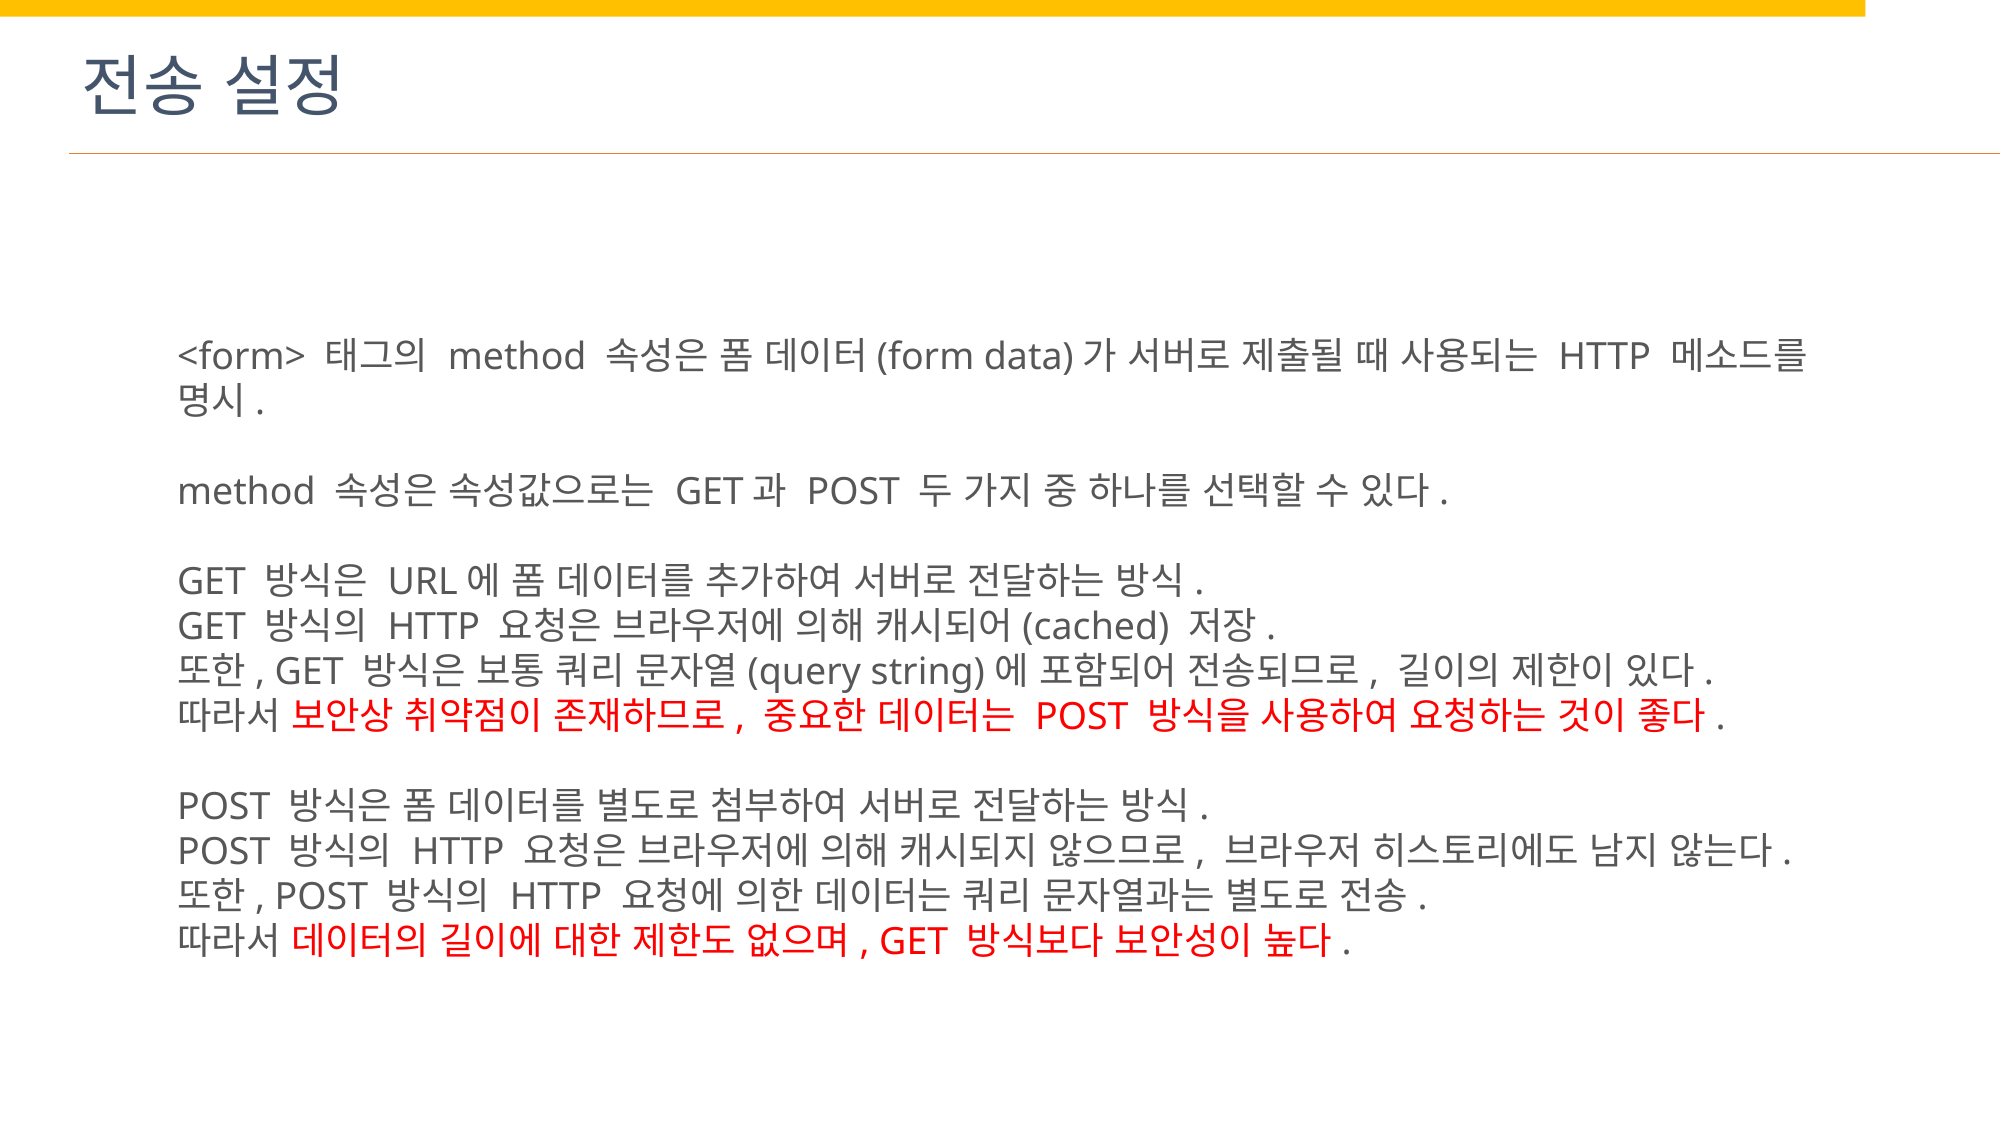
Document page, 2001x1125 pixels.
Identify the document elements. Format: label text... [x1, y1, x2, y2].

text_box <form> 태그의 method 속성은 폼 데이터(form data)가 서버로 제출될 때 사용되는 HTTP 메소드를 명시. method 속성은 속성값으로는 GET과 POST 두 가지 중 하나를 선택할 수 있다. GET 방식은 URL에 폼 데이터를 추가하여 서버로 전달하는 방식. GET 방식의 HTTP 요청은 브라우저에 의해 캐시되어(cached) 저장. 또한, GET 방식은 보통 쿼리 문자열(query string)에 포함되어 전송되므로, 길이의 제한이 있다. 따라서 보안상 취약점이 존재하므로, 중요한 데이터는 POST 방식을 사용하여 요청하는 것이 좋다. POST 방식은 폼 데이터를 별도로 첨부하여 서버로 전달하는 방식. POST 방식의 HTTP 요청은 브라우저에 의해 캐시되지 않으므로, 브라우저 히스토리에도 남지 않는다. 또한, POST 방식의 HTTP 요청에 의한 데이터는 쿼리 문자열과는 별도로 전송. 따라서 데이터의 길이에 대한 제한도 없으며, GET 방식보다 보안성이 높다. [162, 324, 1838, 970]
text_box 전송 설정 [67, 36, 776, 132]
text_box [0, 0, 1866, 18]
